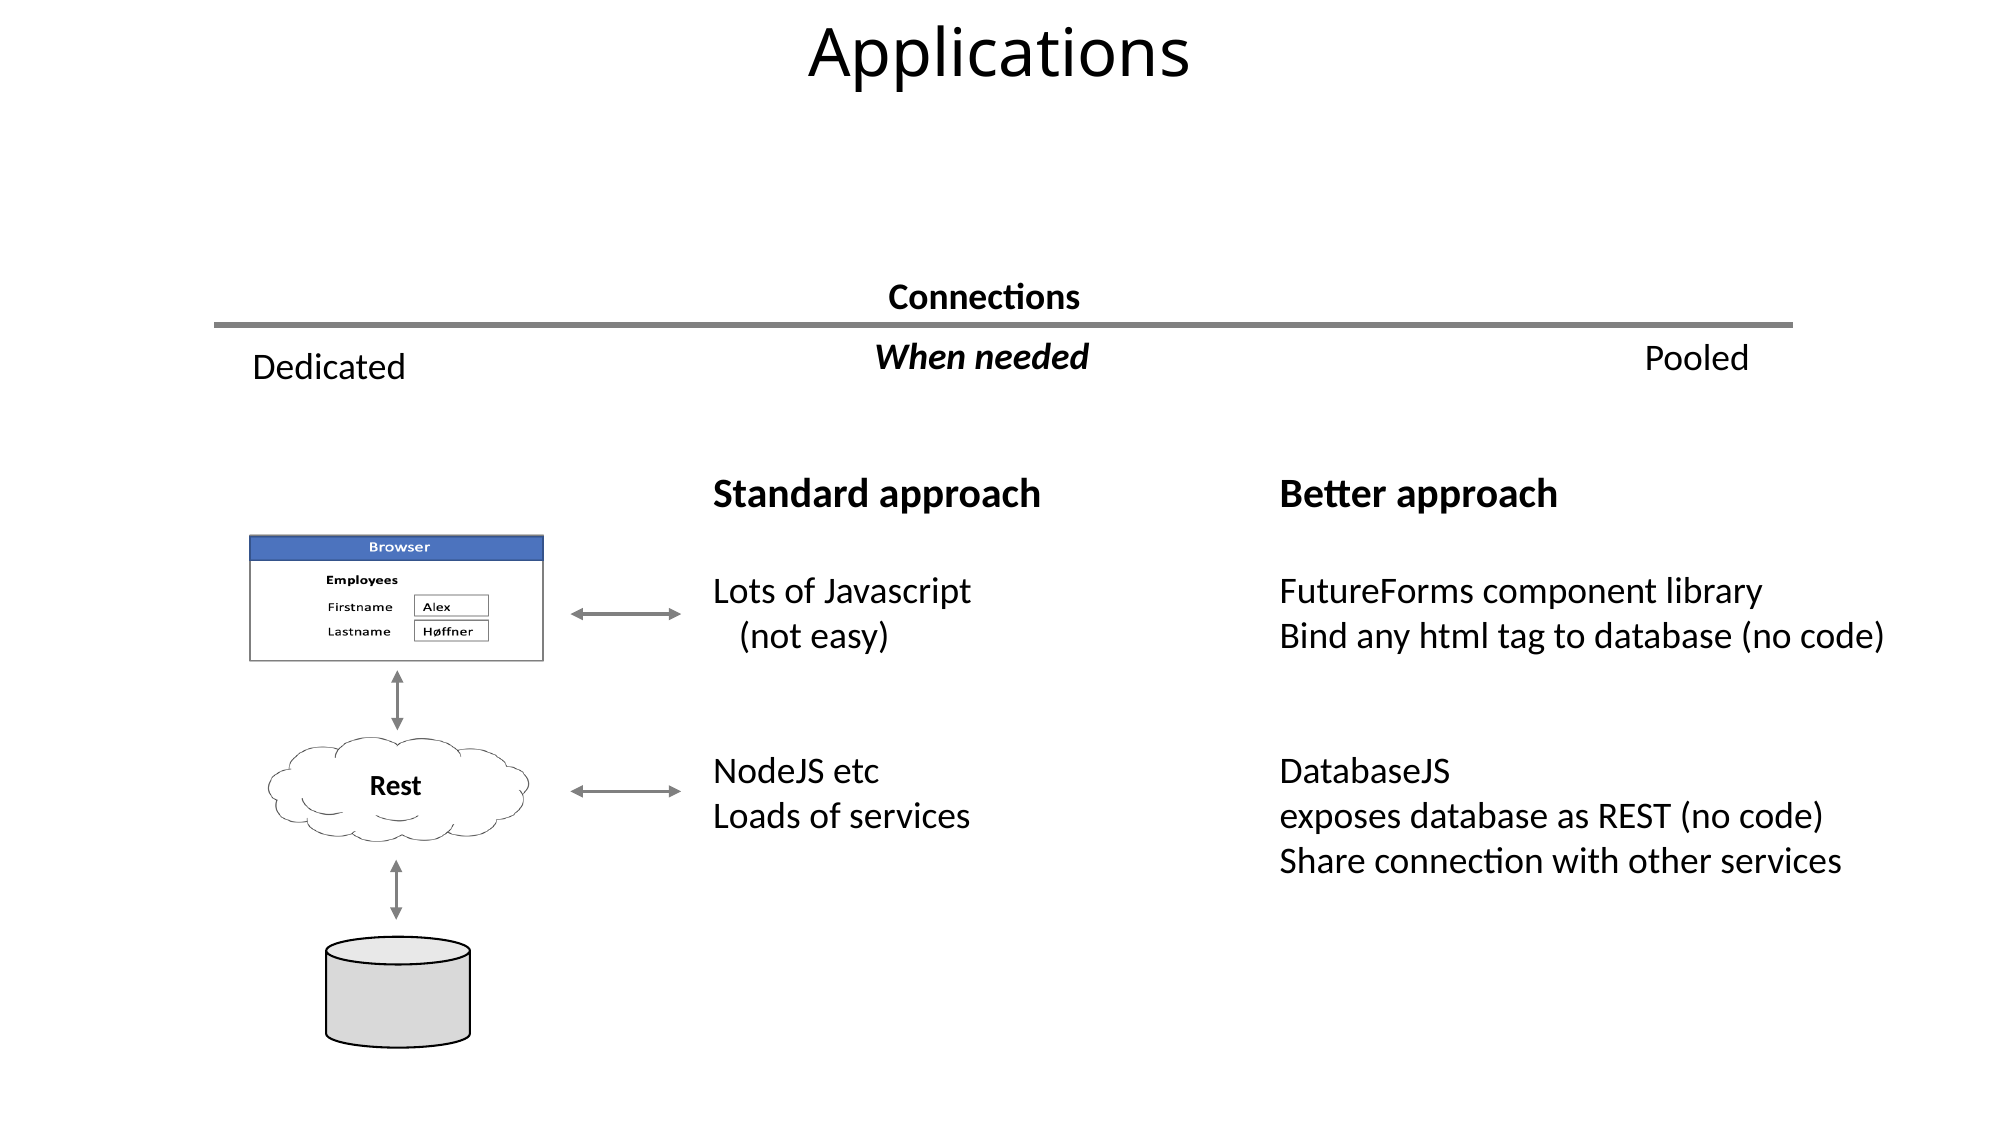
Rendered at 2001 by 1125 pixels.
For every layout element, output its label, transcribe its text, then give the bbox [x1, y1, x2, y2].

text_box Better approach FutureForms component library Bind any html tag to database (no code) DatabaseJS exposes database as REST (no code) Share connection with other services [1264, 458, 1946, 979]
title Applications [137, 11, 1863, 230]
text_box Standard approach Lots of Javascript (not easy) NodeJS etc Loads of services [698, 458, 1168, 1024]
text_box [245, 532, 551, 1048]
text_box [213, 264, 1793, 396]
